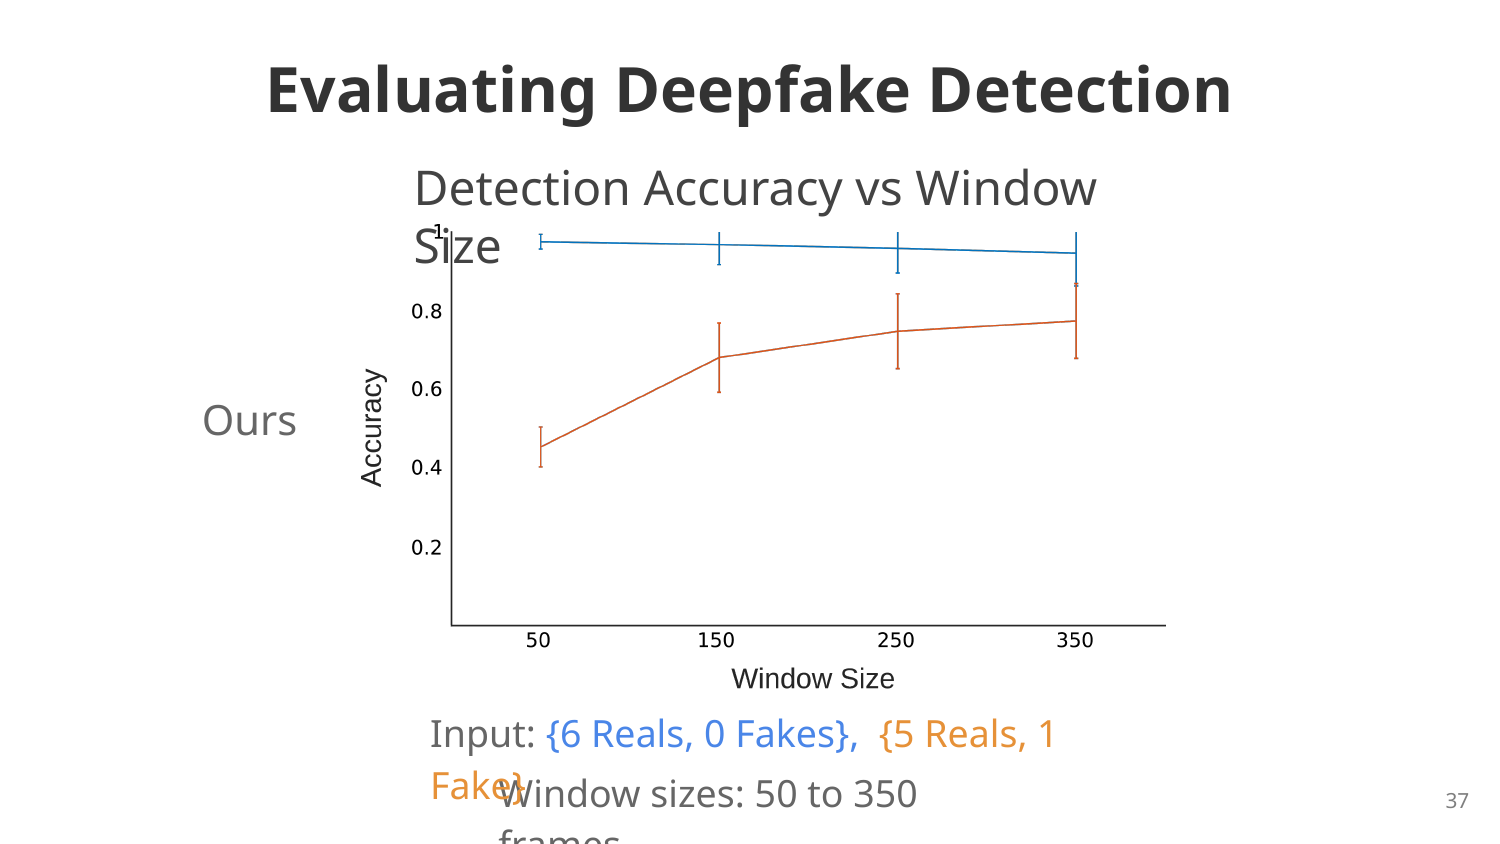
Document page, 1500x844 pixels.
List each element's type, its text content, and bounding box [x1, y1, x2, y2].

list Input: {6 Reals, 0 Fakes}, {5 Reals, 1 Fake} [415, 699, 1106, 791]
text_box Ours [186, 370, 316, 436]
picture [361, 224, 1166, 690]
list Window sizes: 50 to 350 frames [483, 791, 1017, 844]
text_box Detection Accuracy vs Window Size [398, 143, 1139, 223]
slide_number 37 [1394, 769, 1484, 834]
title Evaluating Deepfake Detection [51, 35, 1449, 138]
